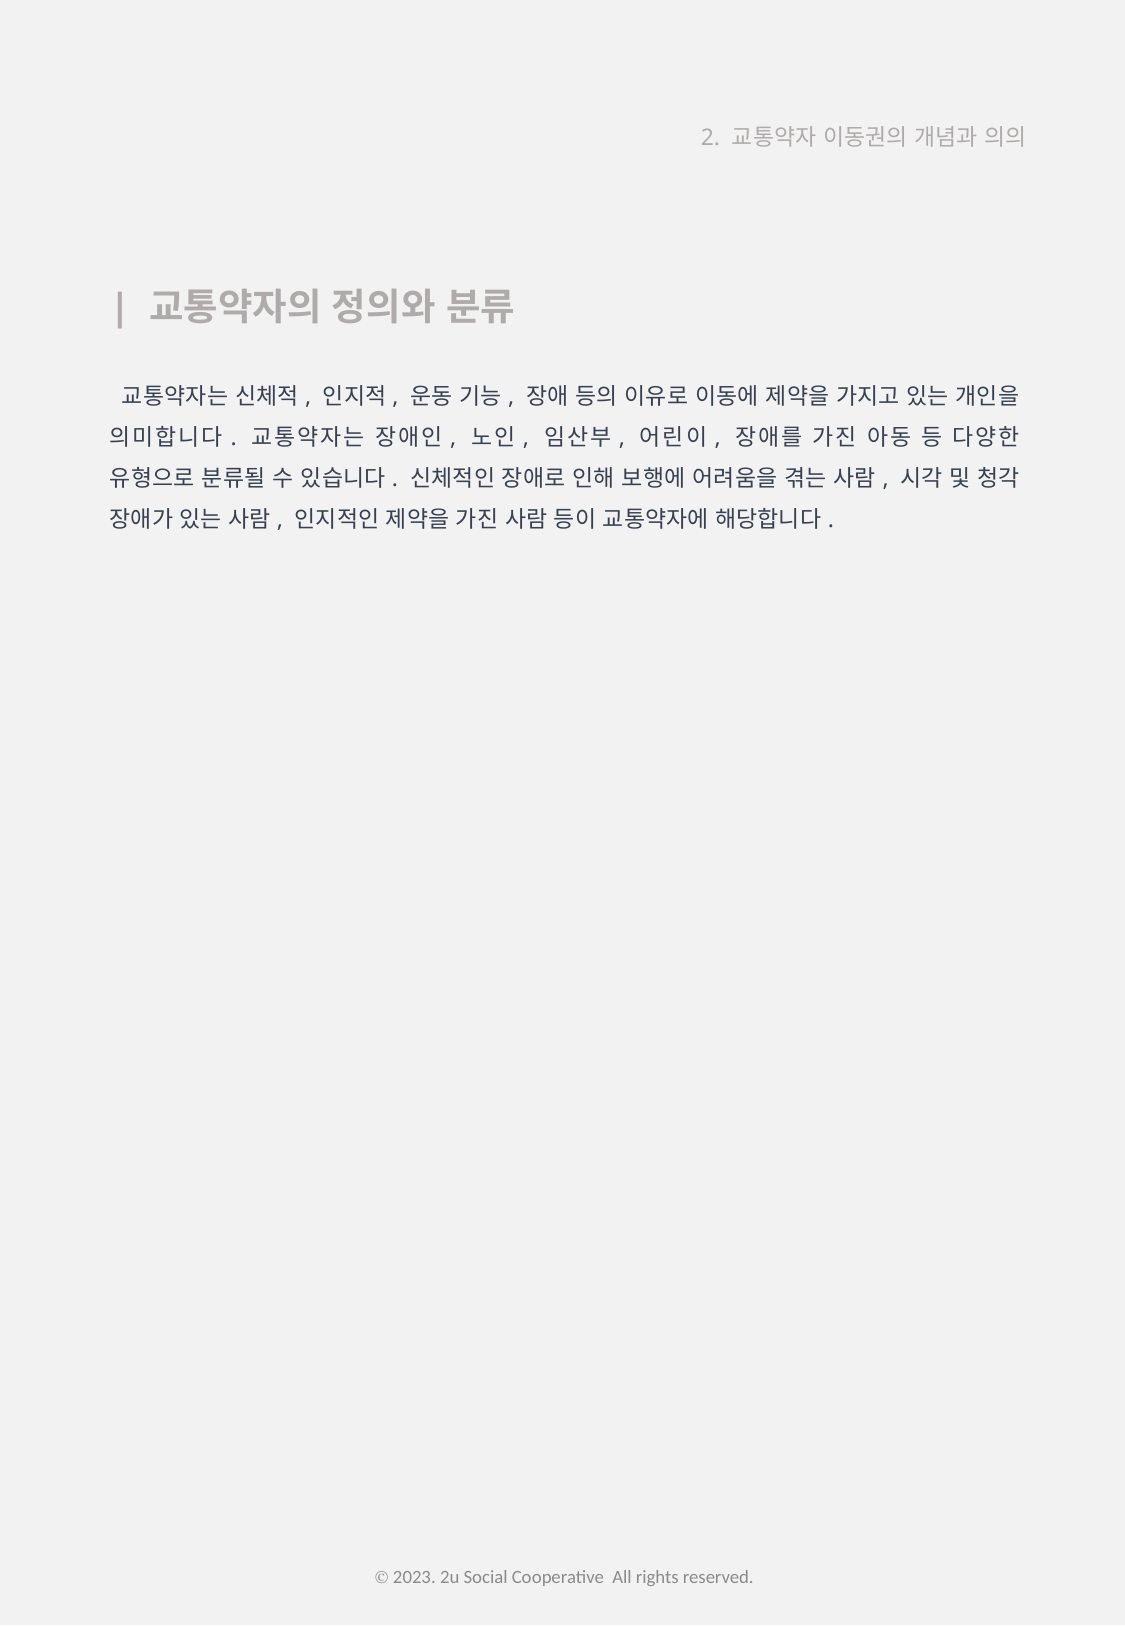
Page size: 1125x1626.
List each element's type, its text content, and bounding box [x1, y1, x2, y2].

text_box | 교통약자의 정의와 분류 [94, 275, 798, 336]
footer Ⓒ 2023. 2u Social Cooperative All rights reserved. [353, 1550, 775, 1603]
text_box 교통약자는 신체적, 인지적, 운동 기능, 장애 등의 이유로 이동에 제약을 가지고 있는 개인을 의미합니다. 교통약자는 장애인, 노인, 임산부, 어린이, 장애를 가진 아동 등 다양한 유형으로 분류될 수 있습니다. 신체적인 장애로 인해 보행에 어려움을 겪는 사람, 시각 및 청각 장애가 있는 사람, 인지적인 제약을 가진 사람 등이 교통약자에 해당합니다. [94, 360, 1036, 540]
text_box 2. 교통약자 이동권의 개념과 의의 [479, 101, 1043, 158]
